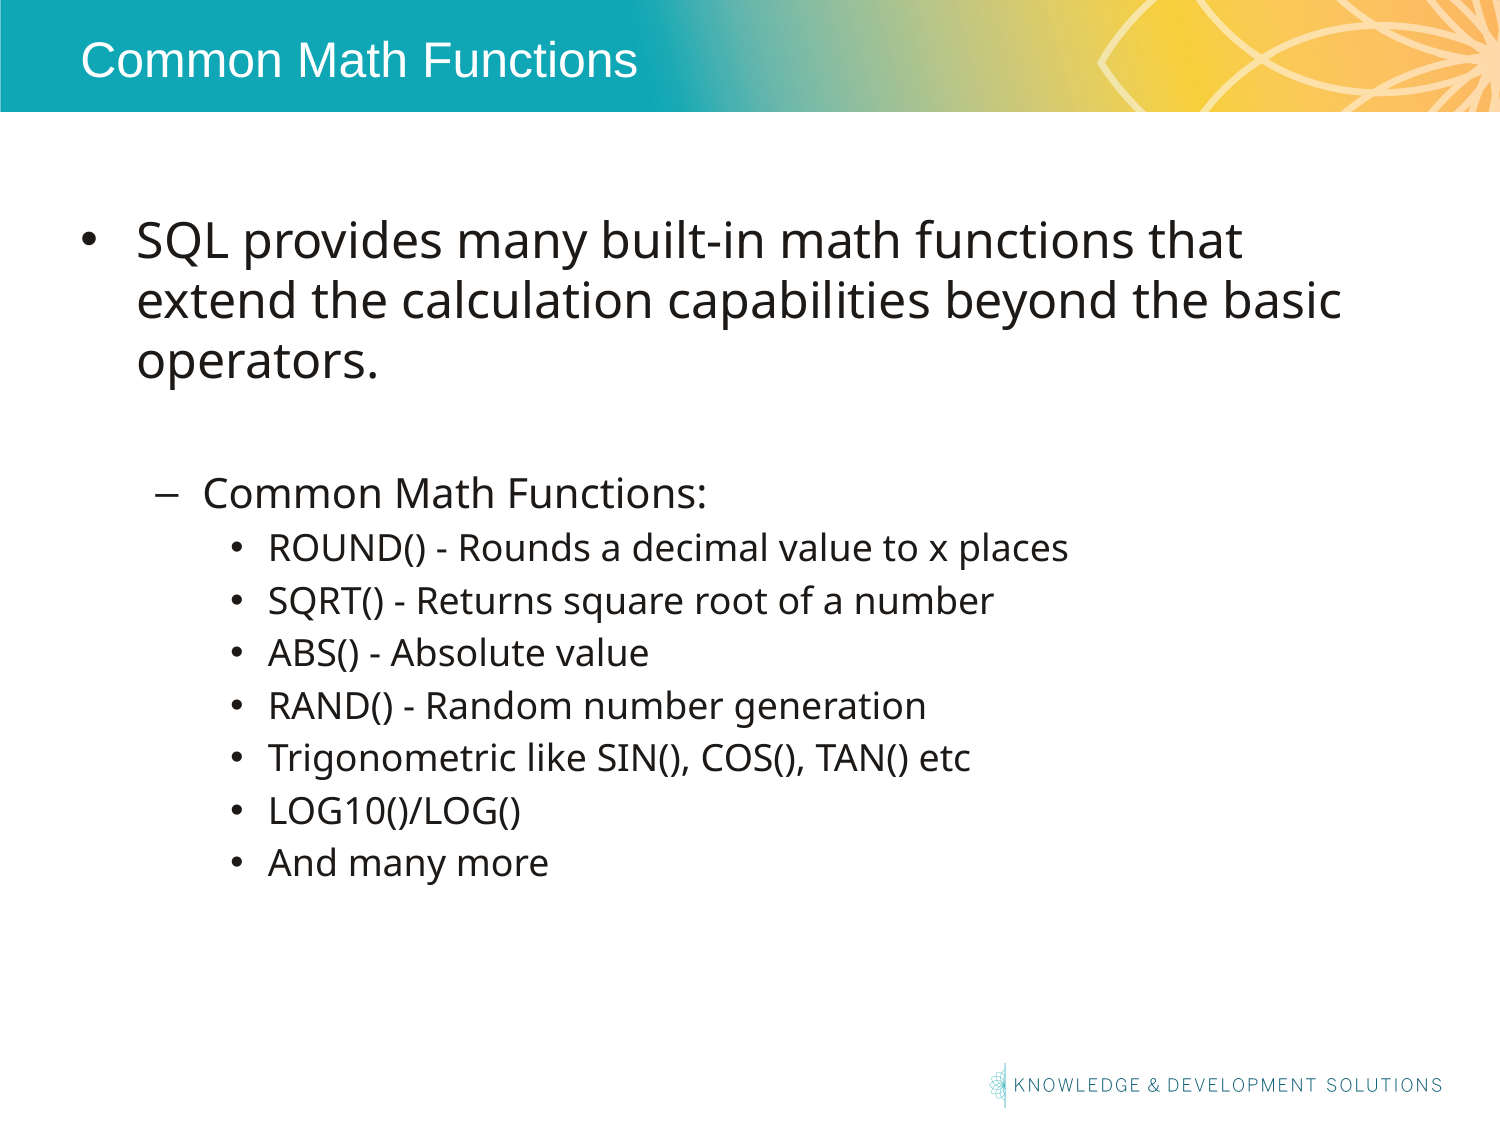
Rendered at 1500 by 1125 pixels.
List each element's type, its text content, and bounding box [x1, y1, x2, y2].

picture [0, 0, 1500, 112]
list SQL provides many built-in math functions that extend the calculation capabilities beyond the basic operators. Common Math Functions: ROUND() - Rounds a decimal value to x places SQRT() - Returns square root of a number ABS() - Absolute value RAND() - Random number generation Trigonometric like SIN(), COS(), TAN() etc LOG10()/LOG() And many more [65, 200, 1416, 1022]
title Common Math Functions [65, 19, 1416, 90]
picture [971, 1051, 1500, 1125]
